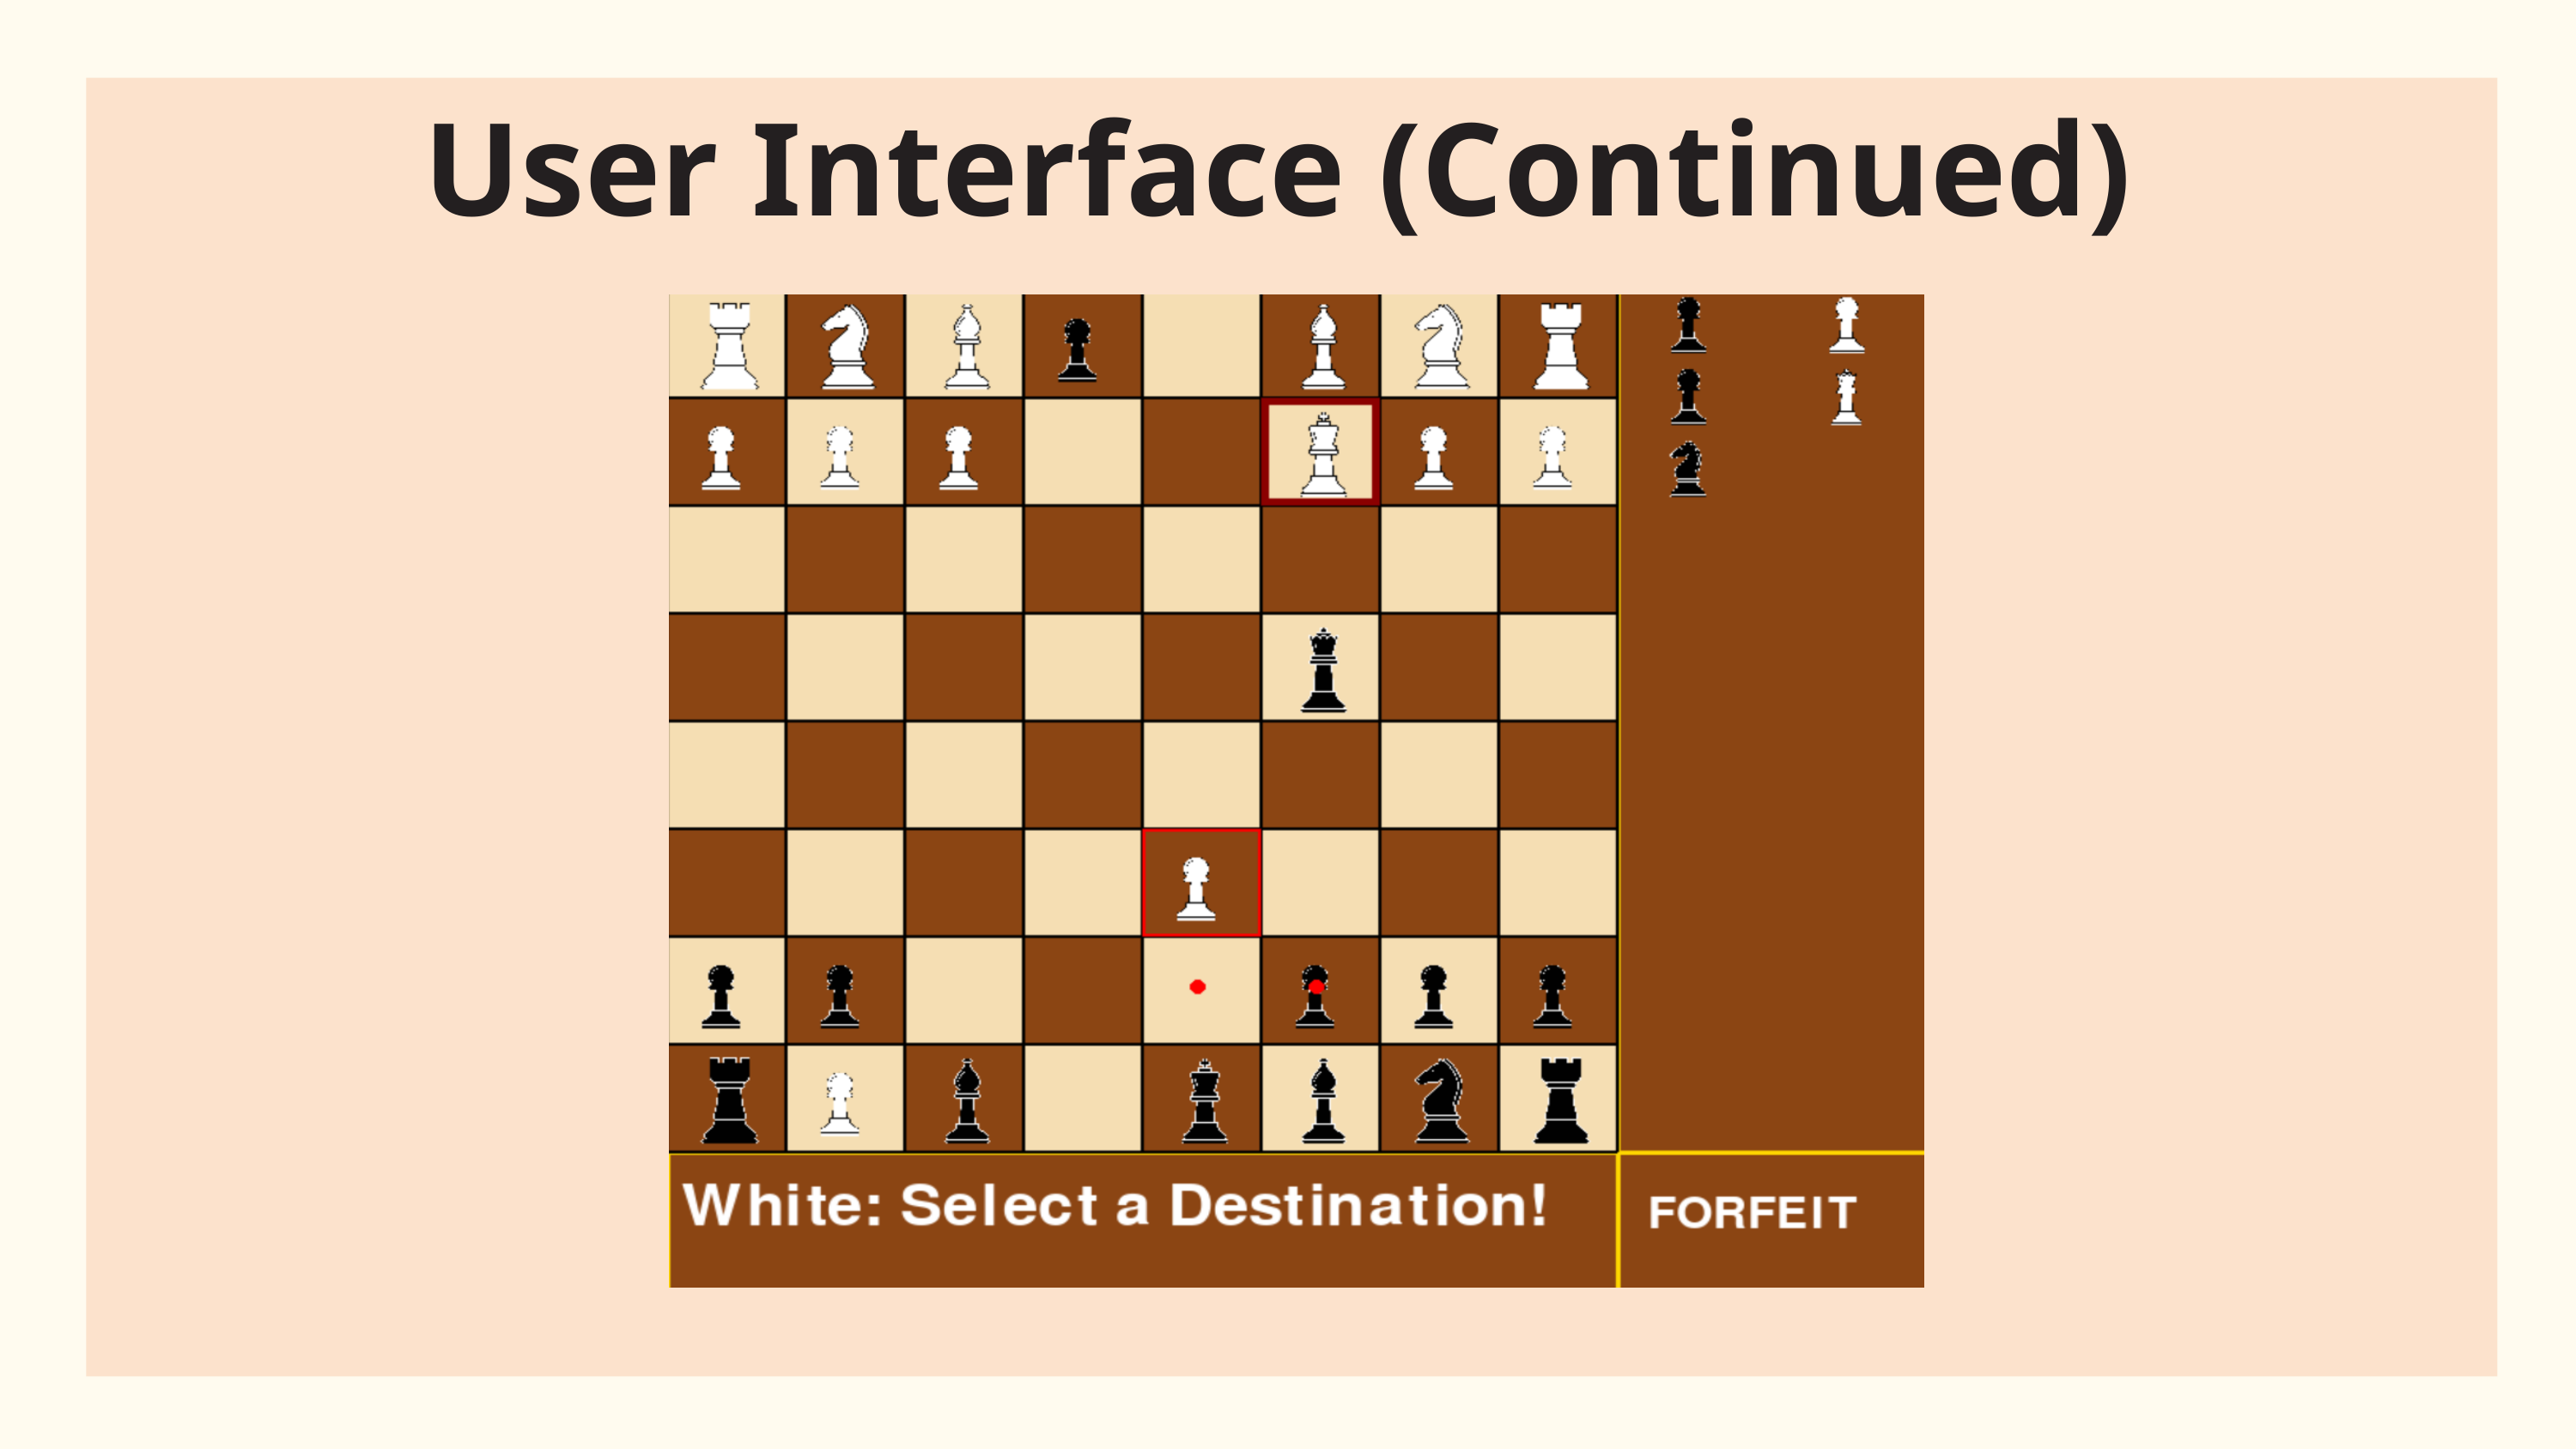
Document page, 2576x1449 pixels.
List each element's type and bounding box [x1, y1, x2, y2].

text_box [86, 77, 2498, 1377]
picture [669, 294, 1924, 1288]
